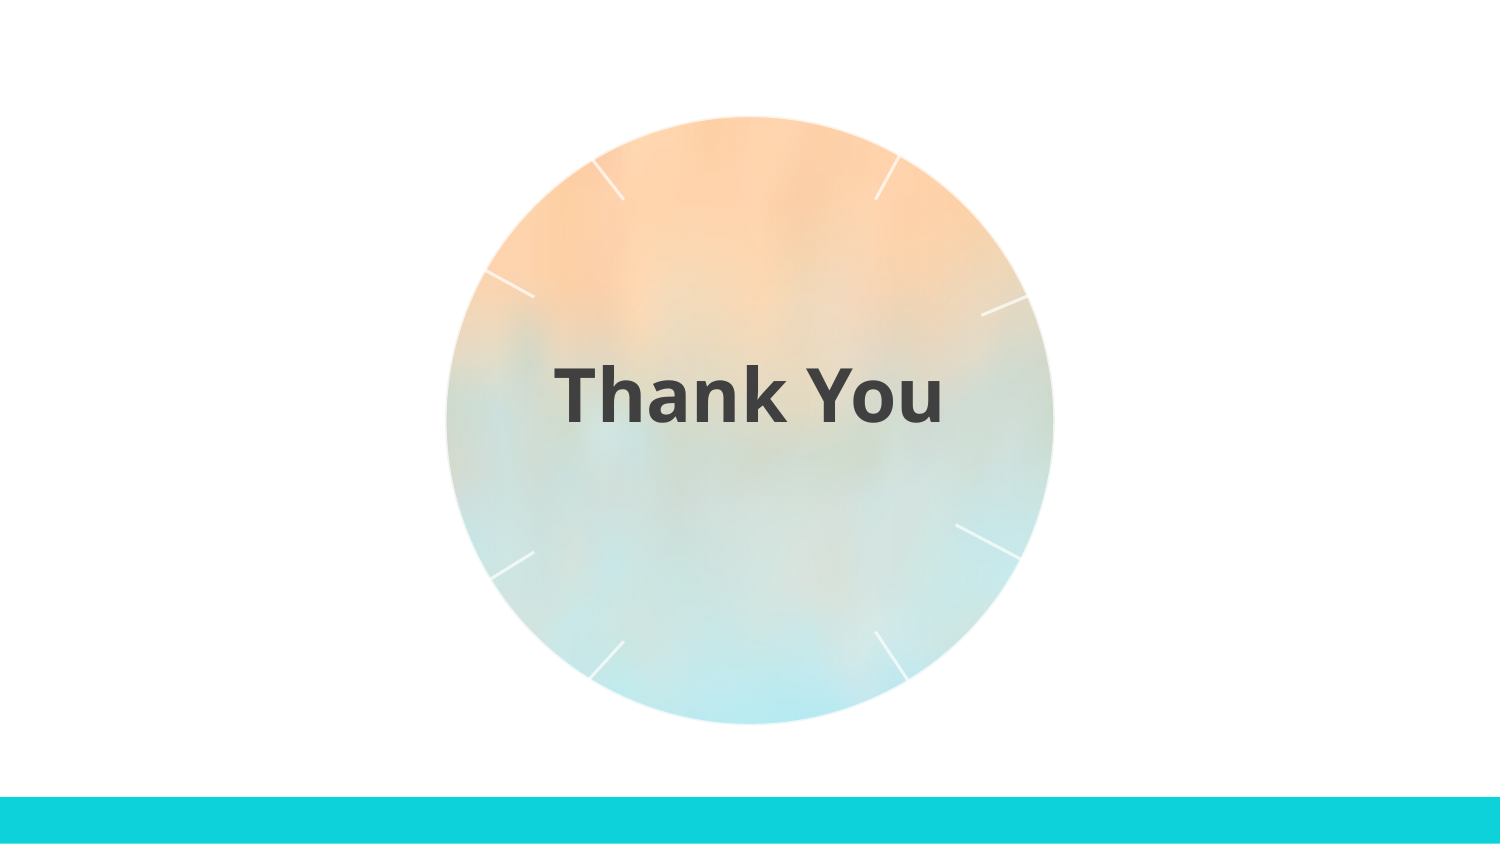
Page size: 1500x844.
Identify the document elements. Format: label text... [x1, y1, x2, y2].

list Thank You [0, 345, 1500, 440]
picture [448, 440, 1052, 723]
picture [457, 118, 1043, 345]
text_box [0, 795, 1500, 844]
